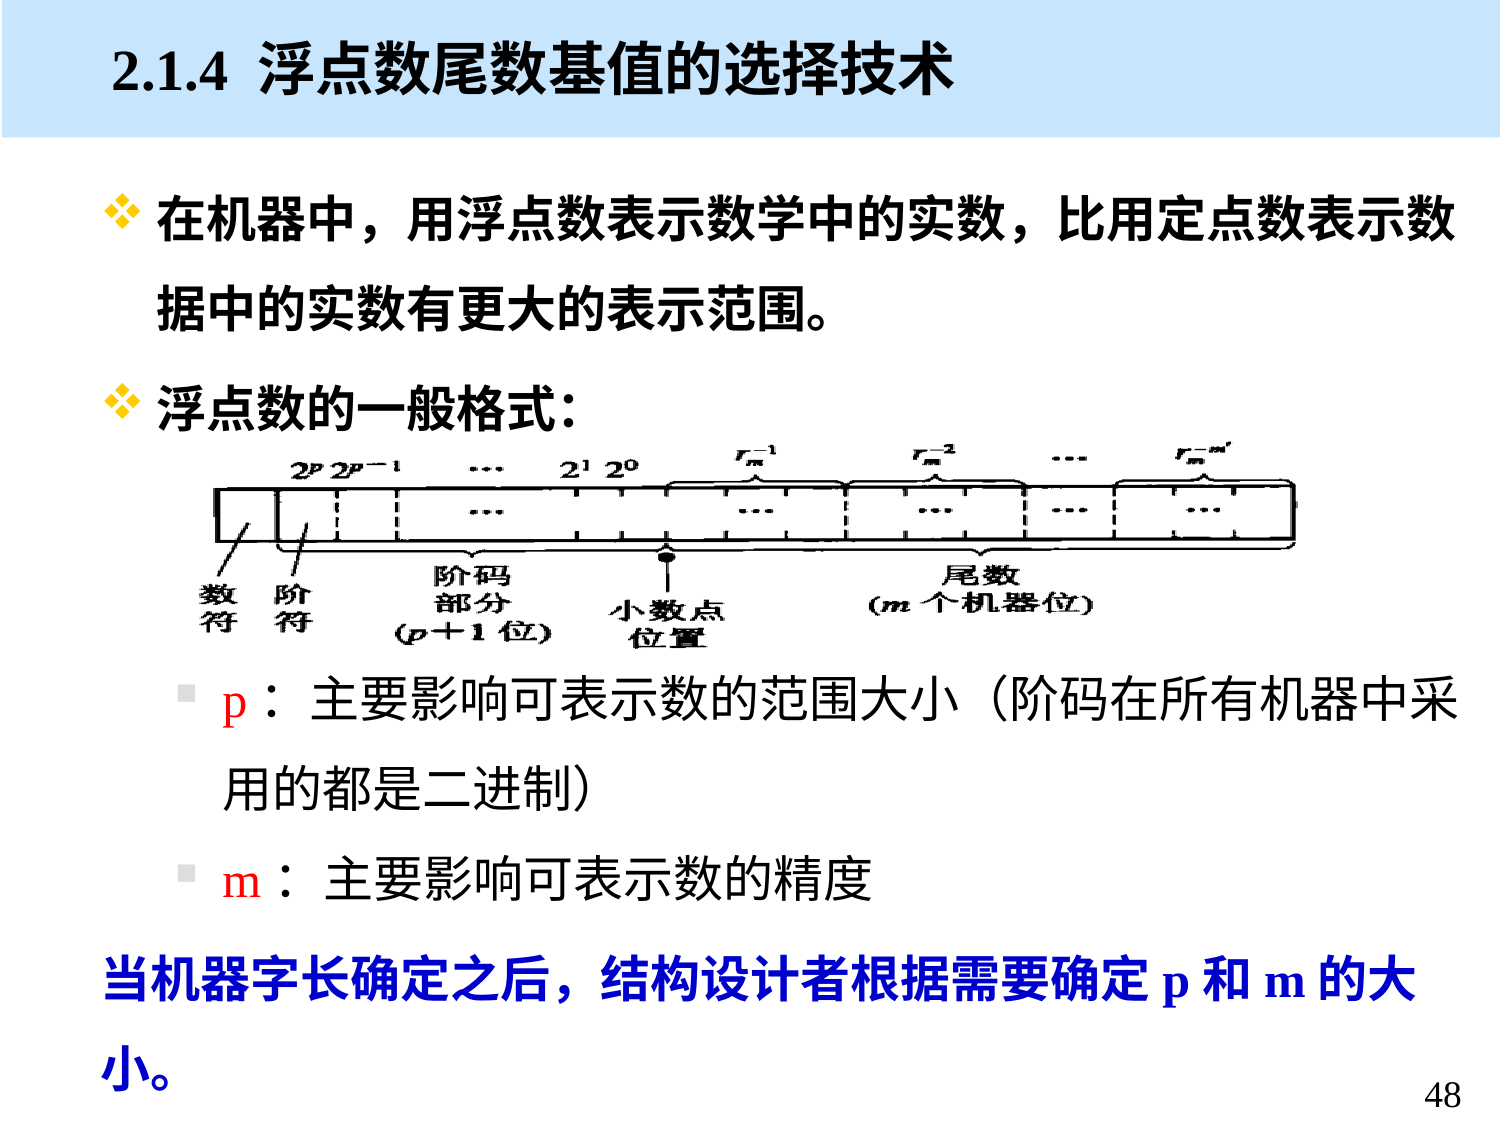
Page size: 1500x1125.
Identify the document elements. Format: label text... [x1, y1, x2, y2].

picture [186, 439, 1314, 657]
title 2.1.4 浮点数尾数基值的选择技术 [96, 23, 1472, 124]
list 在机器中，用浮点数表示数学中的实数，比用定点数表示数据中的实数有更大的表示范围。 浮点数的一般格式： p：主要影响可表示数的范围大小（阶码在所有机器中采用的都是二进制） m：主要影响可表示数的精度 当机器字长确定之后，结构设计者根据需要确定p和m的大小。 [85, 149, 1483, 475]
